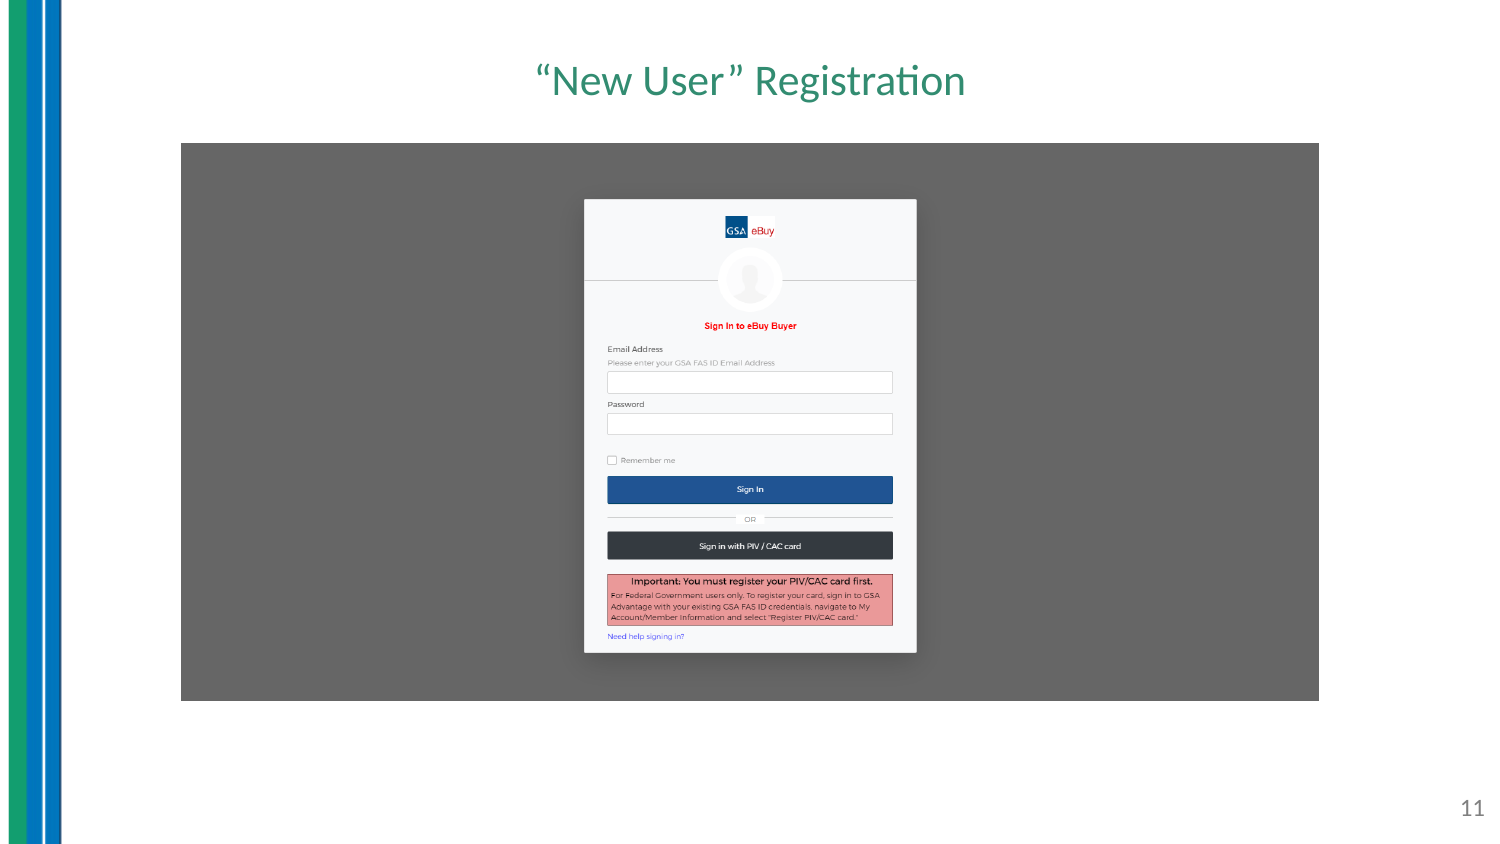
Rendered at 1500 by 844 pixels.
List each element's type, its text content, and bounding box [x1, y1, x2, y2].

picture [29, 0, 1500, 844]
picture [0, 0, 26, 844]
title “New User” Registration [75, 38, 1425, 118]
